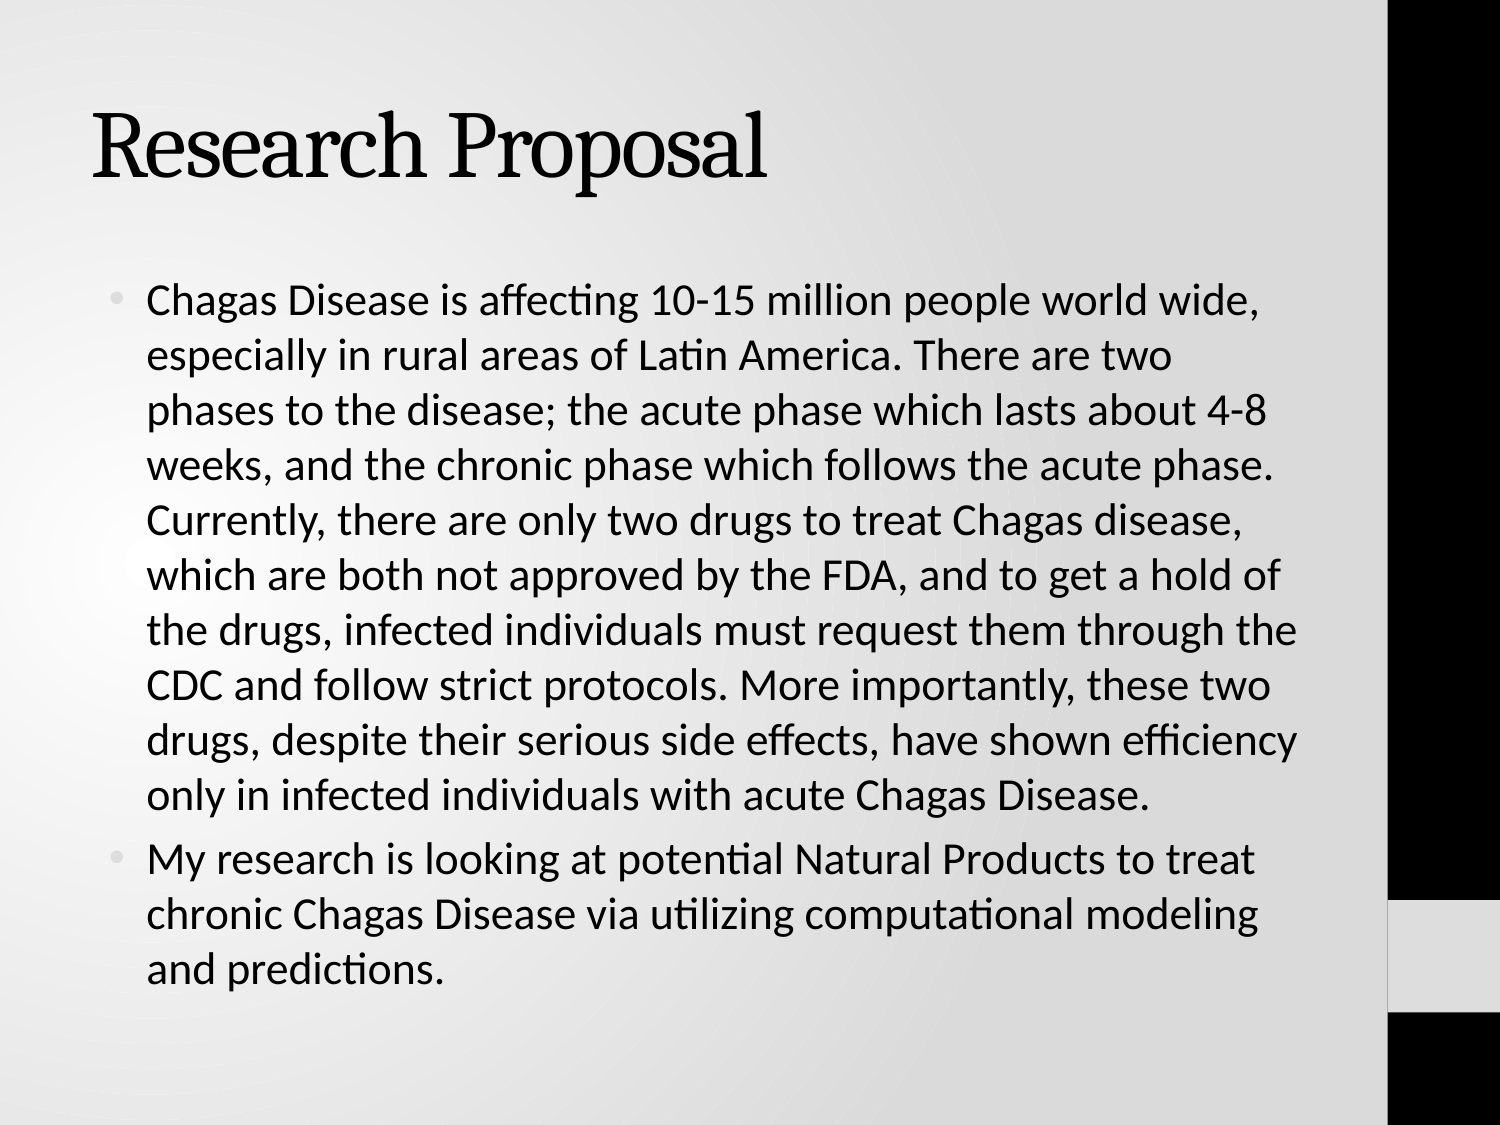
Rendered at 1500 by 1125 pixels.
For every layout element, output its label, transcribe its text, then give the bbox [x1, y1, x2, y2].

title Research Proposal [75, 45, 1325, 233]
list Chagas Disease is affecting 10-15 million people world wide, especially in rural areas of Latin America. There are two phases to the disease; the acute phase which lasts about 4-8 weeks, and the chronic phase which follows the acute phase. Currently, there are only two drugs to treat Chagas disease, which are both not approved by the FDA, and to get a hold of the drugs, infected individuals must request them through the CDC and follow strict protocols. More importantly, these two drugs, despite their serious side effects, have shown efficiency only in infected individuals with acute Chagas Disease. My research is looking at potential Natural Products to treat chronic Chagas Disease via utilizing computational modeling and predictions. [75, 262, 1325, 1050]
